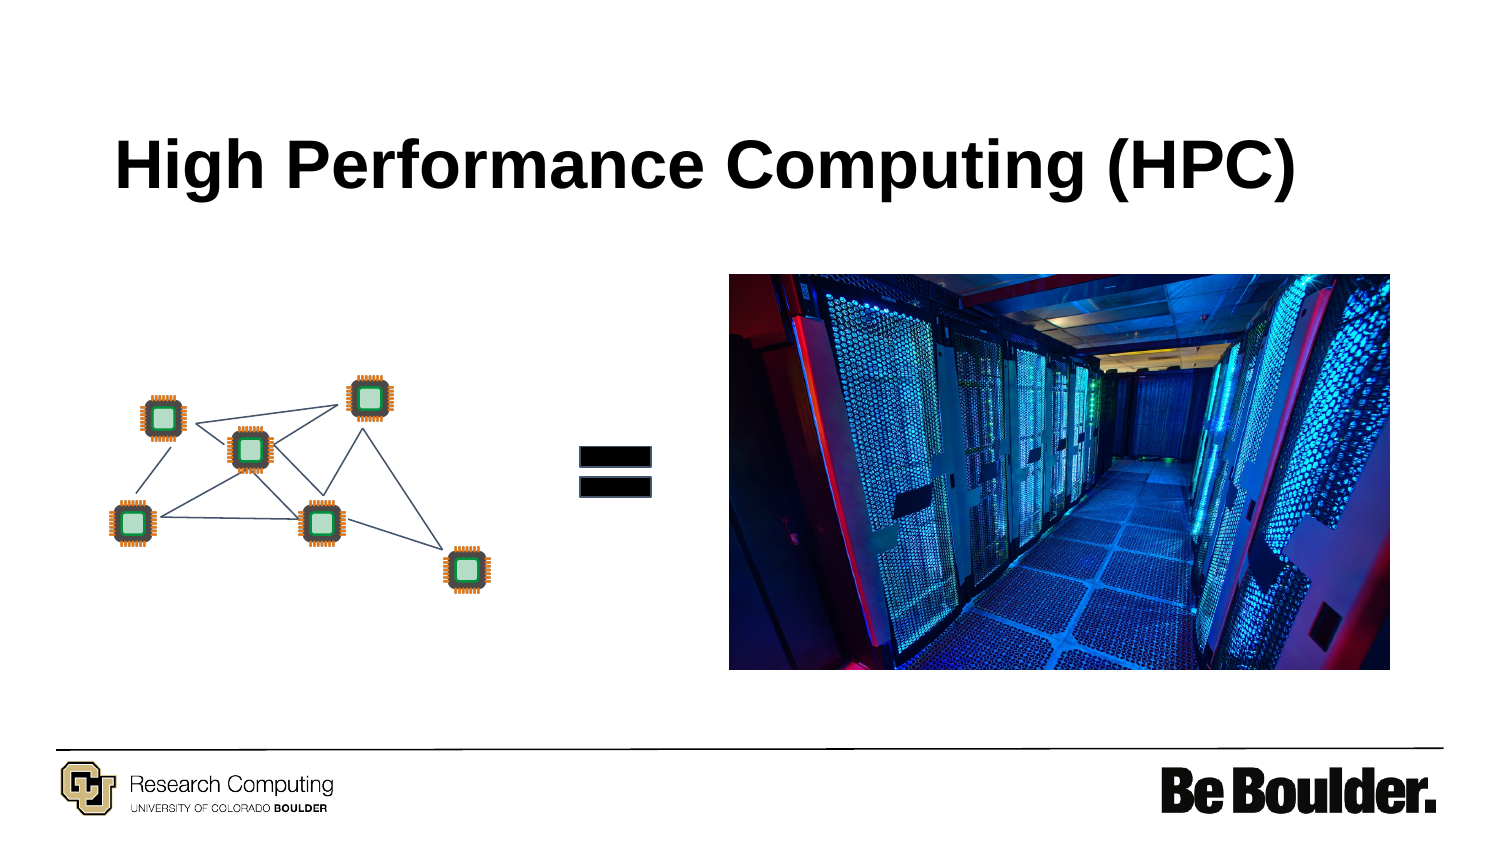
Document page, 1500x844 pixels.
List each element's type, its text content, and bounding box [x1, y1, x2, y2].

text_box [195, 404, 339, 424]
text_box [580, 446, 651, 467]
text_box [160, 467, 243, 515]
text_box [362, 427, 443, 551]
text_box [248, 482, 293, 515]
text_box [580, 476, 651, 498]
picture [443, 546, 491, 594]
picture [1143, 761, 1454, 816]
title High Performance Computing (HPC) [103, 32, 1423, 300]
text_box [135, 446, 172, 494]
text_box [279, 433, 318, 443]
picture [109, 500, 157, 548]
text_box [160, 516, 293, 520]
picture [298, 500, 346, 548]
picture [226, 426, 274, 474]
picture [346, 374, 394, 423]
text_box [349, 518, 357, 551]
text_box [195, 432, 221, 445]
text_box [323, 427, 357, 496]
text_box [273, 444, 324, 496]
picture [729, 273, 1390, 670]
picture [60, 761, 333, 816]
picture [140, 394, 188, 442]
